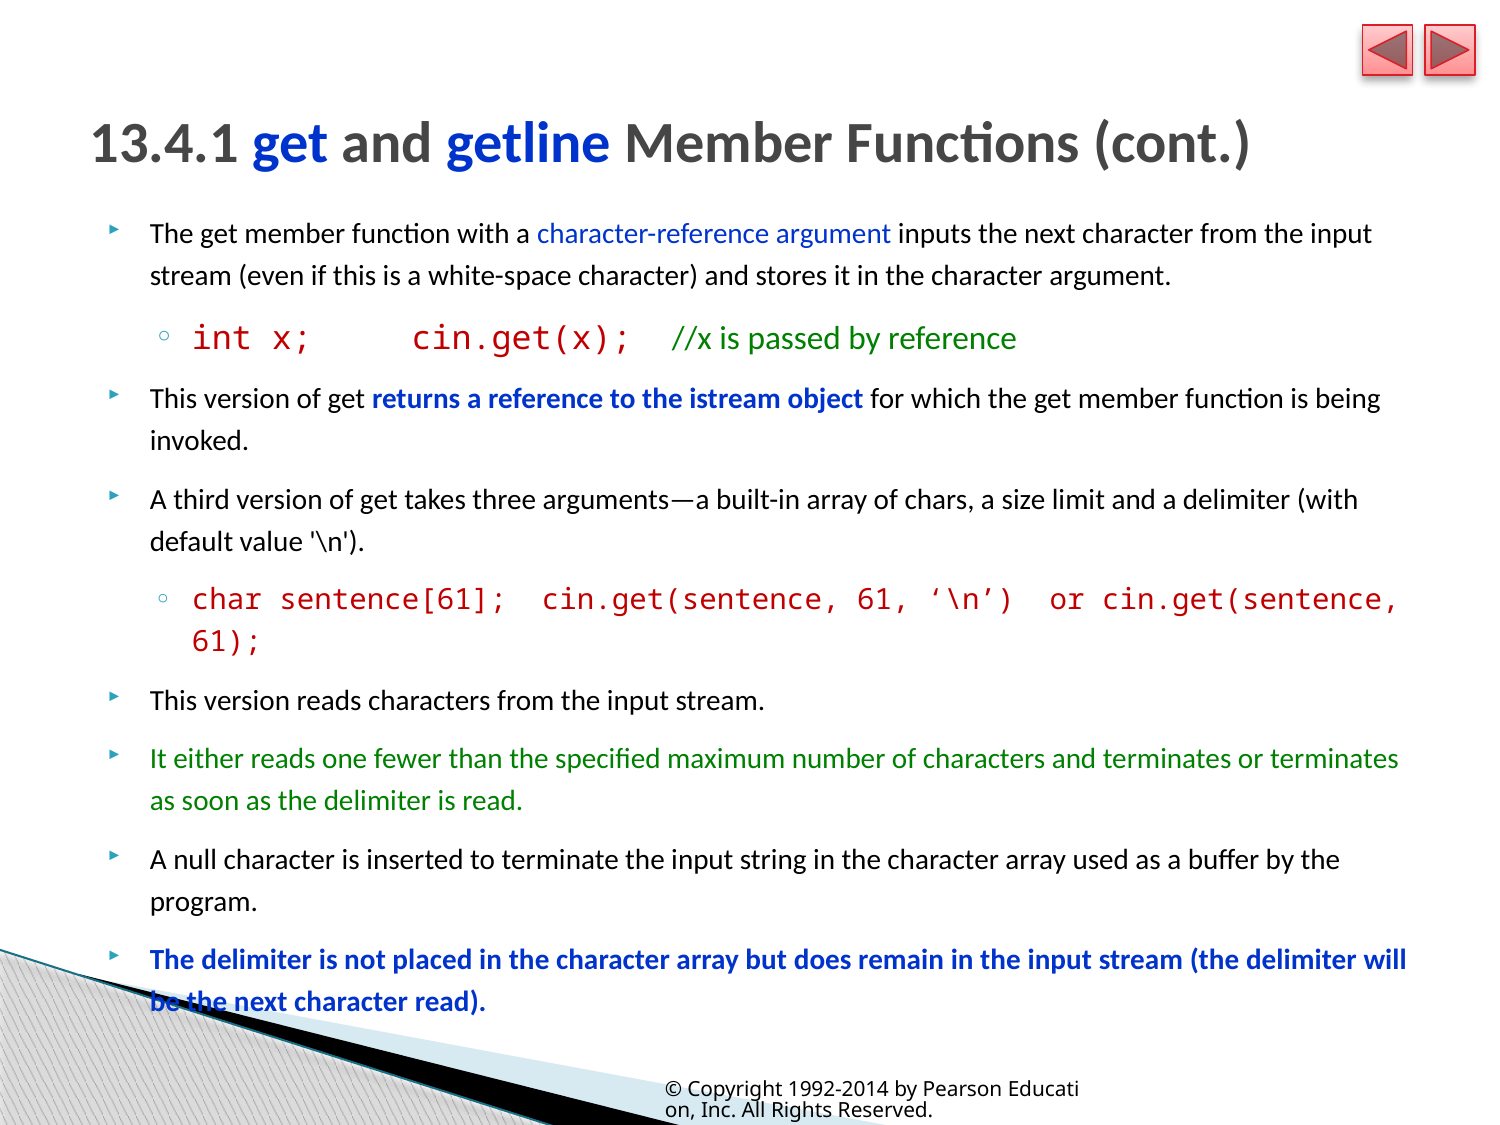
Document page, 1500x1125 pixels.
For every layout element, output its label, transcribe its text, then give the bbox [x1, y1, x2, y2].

footer © Copyright 1992-2014 by Pearson Education, Inc. All Rights Reserved. [650, 1051, 1105, 1112]
title 13.4.1 get and getline Member Functions (cont.) [75, 45, 1425, 200]
list The get member function with a character-reference argument inputs the next character from the input stream (even if this is a white-space character) and stores it in the character argument. int x; cin.get(x); //x is passed by reference This version of get returns a reference to the istream object for which the get member function is being invoked. A third version of get takes three arguments—a built-in array of chars, a size limit and a delimiter (with default value '\n'). char sentence[61]; cin.get(sentence, 61, ‘\n’) or cin.get(sentence, 61); This version reads characters from the input stream. It either reads one fewer than the specified maximum number of characters and terminates or terminates as soon as the delimiter is read. A null character is inserted to terminate the input string in the character array used as a buffer by the program. The delimiter is not placed in the character array but does remain in the input stream (the delimiter will be the next character read). [75, 200, 1425, 988]
